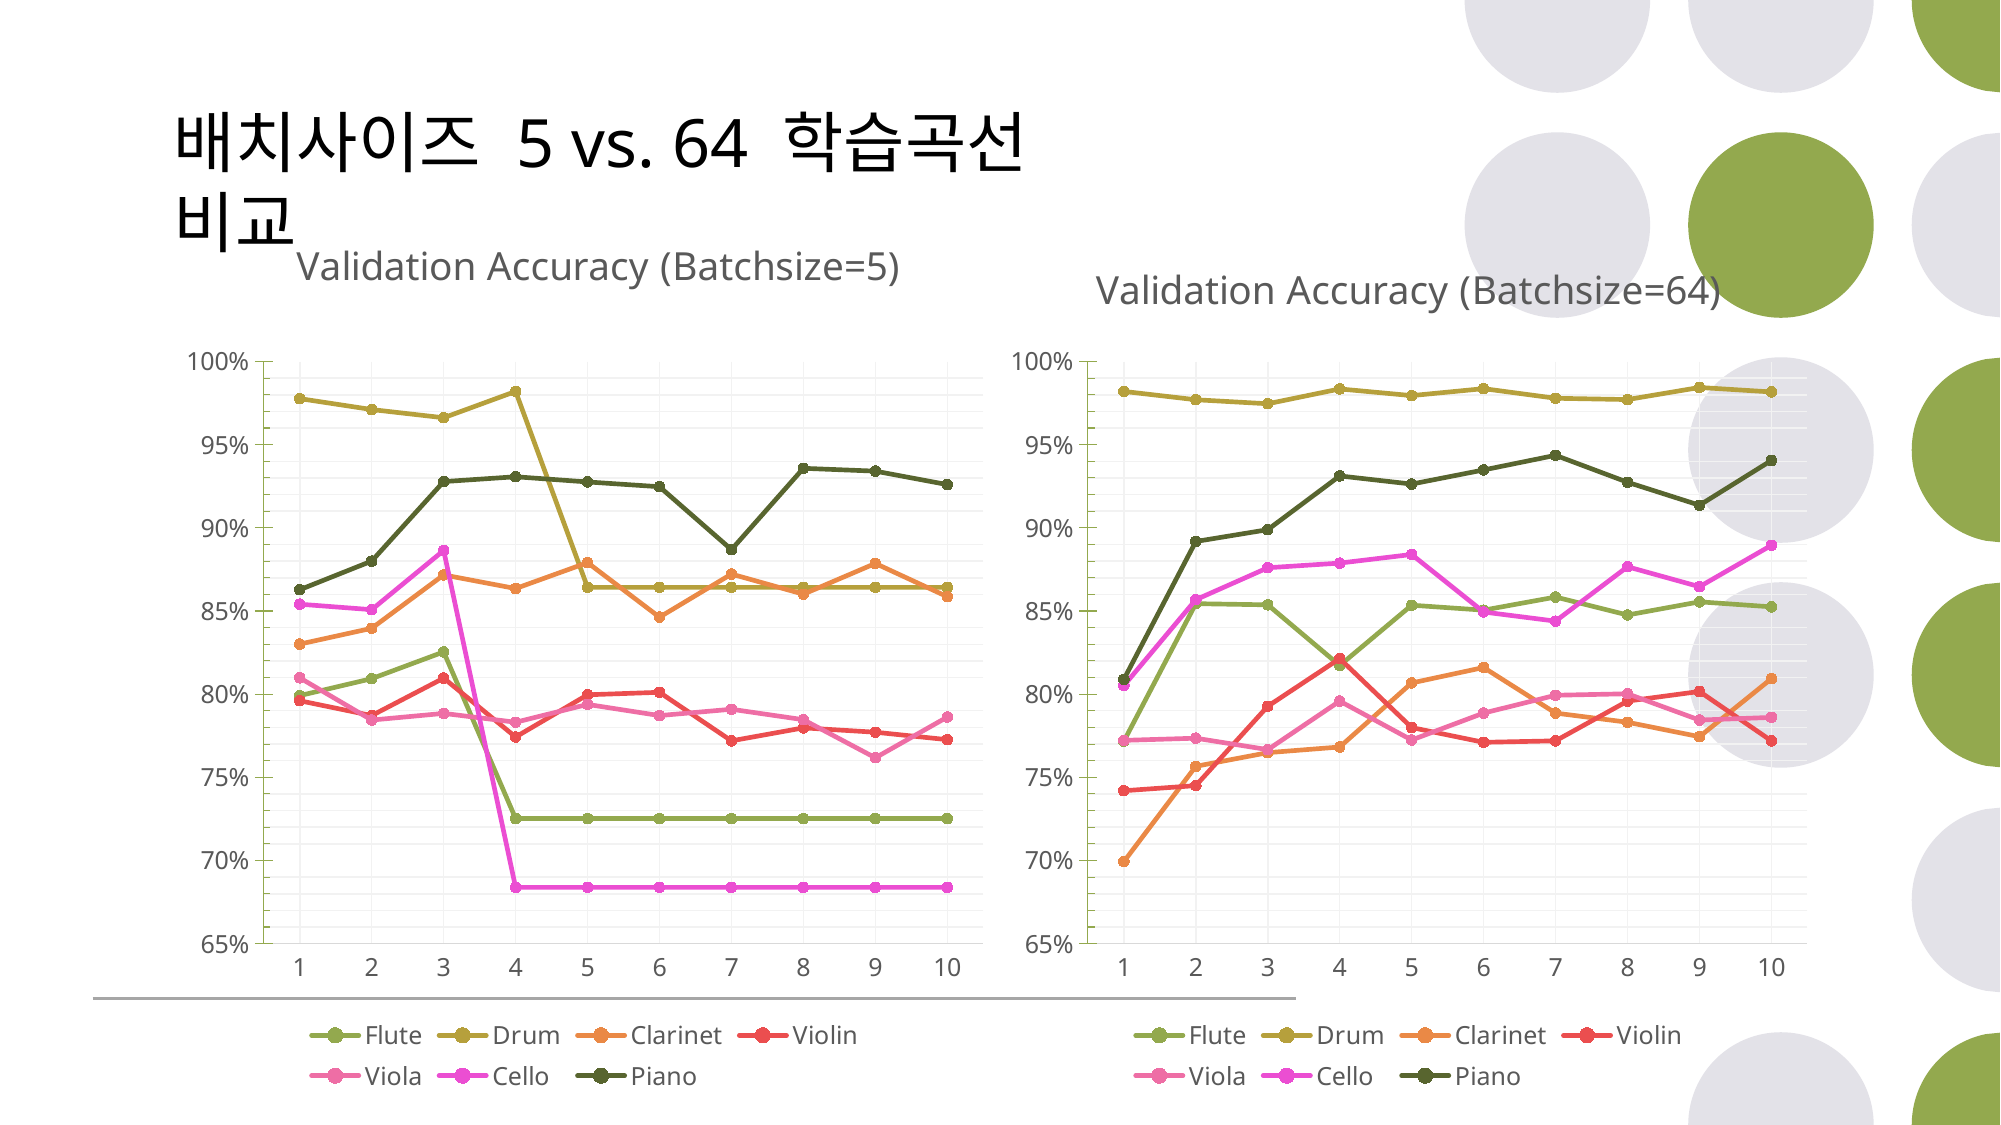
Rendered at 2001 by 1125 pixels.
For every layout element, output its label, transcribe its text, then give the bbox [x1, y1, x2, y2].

chart [169, 224, 1825, 1099]
text_box 배치사이즈 5 vs. 64 학습곡선 비교 [159, 93, 1171, 268]
